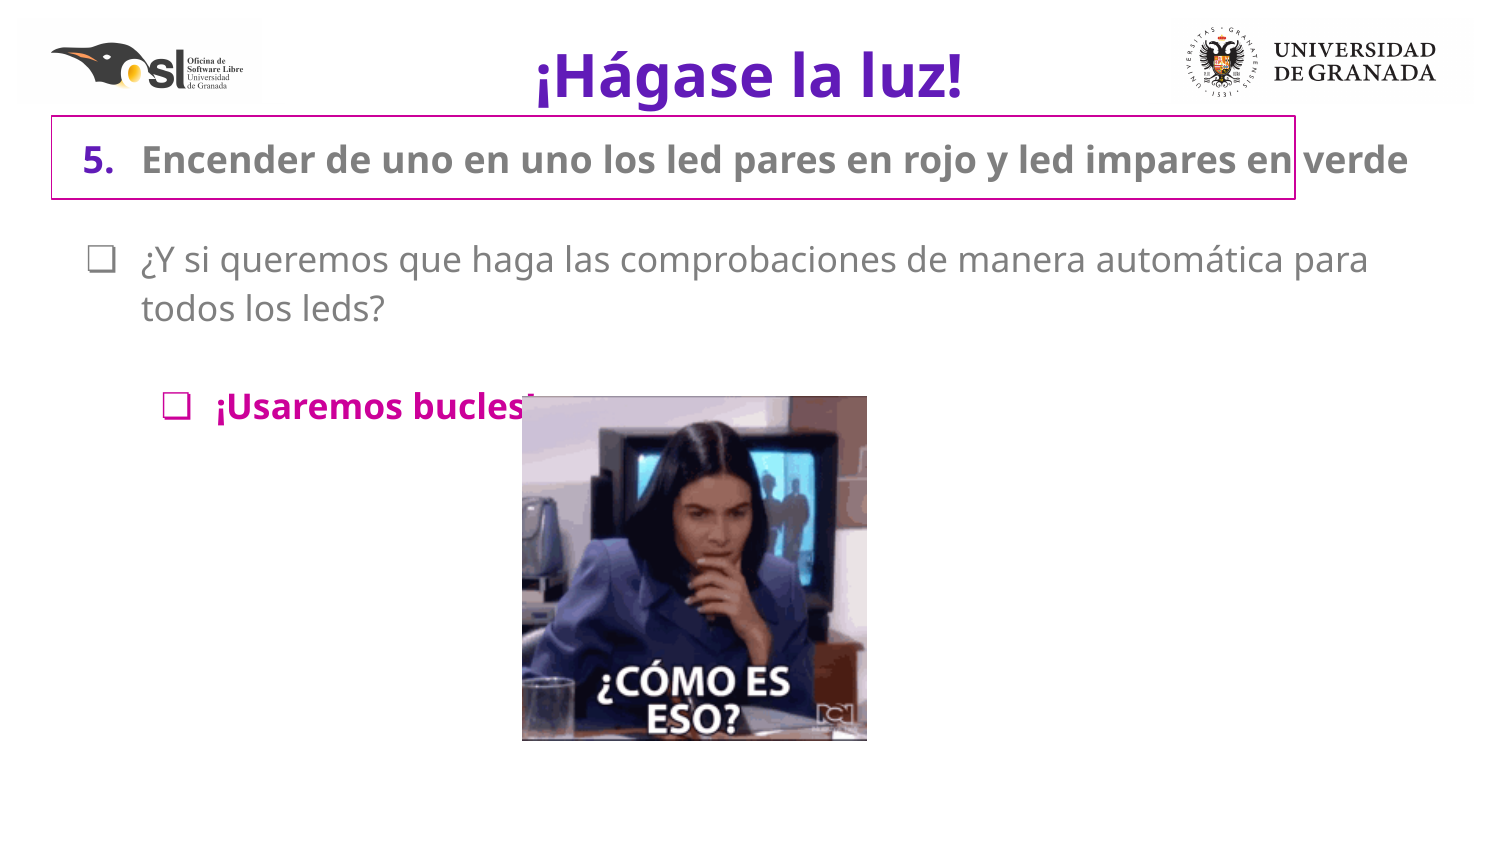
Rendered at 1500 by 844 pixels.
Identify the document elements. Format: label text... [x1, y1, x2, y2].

picture [1172, 18, 1474, 104]
title ¡Hágase la luz! [51, 23, 1449, 114]
picture [522, 396, 867, 741]
text_box [51, 115, 1295, 199]
list Encender de uno en uno los led pares en rojo y led impares en verde ¿Y si queremos que haga las comprobaciones de manera automática para todos los leds? ¡Usaremos bucles! [51, 114, 1474, 800]
picture [17, 18, 261, 104]
